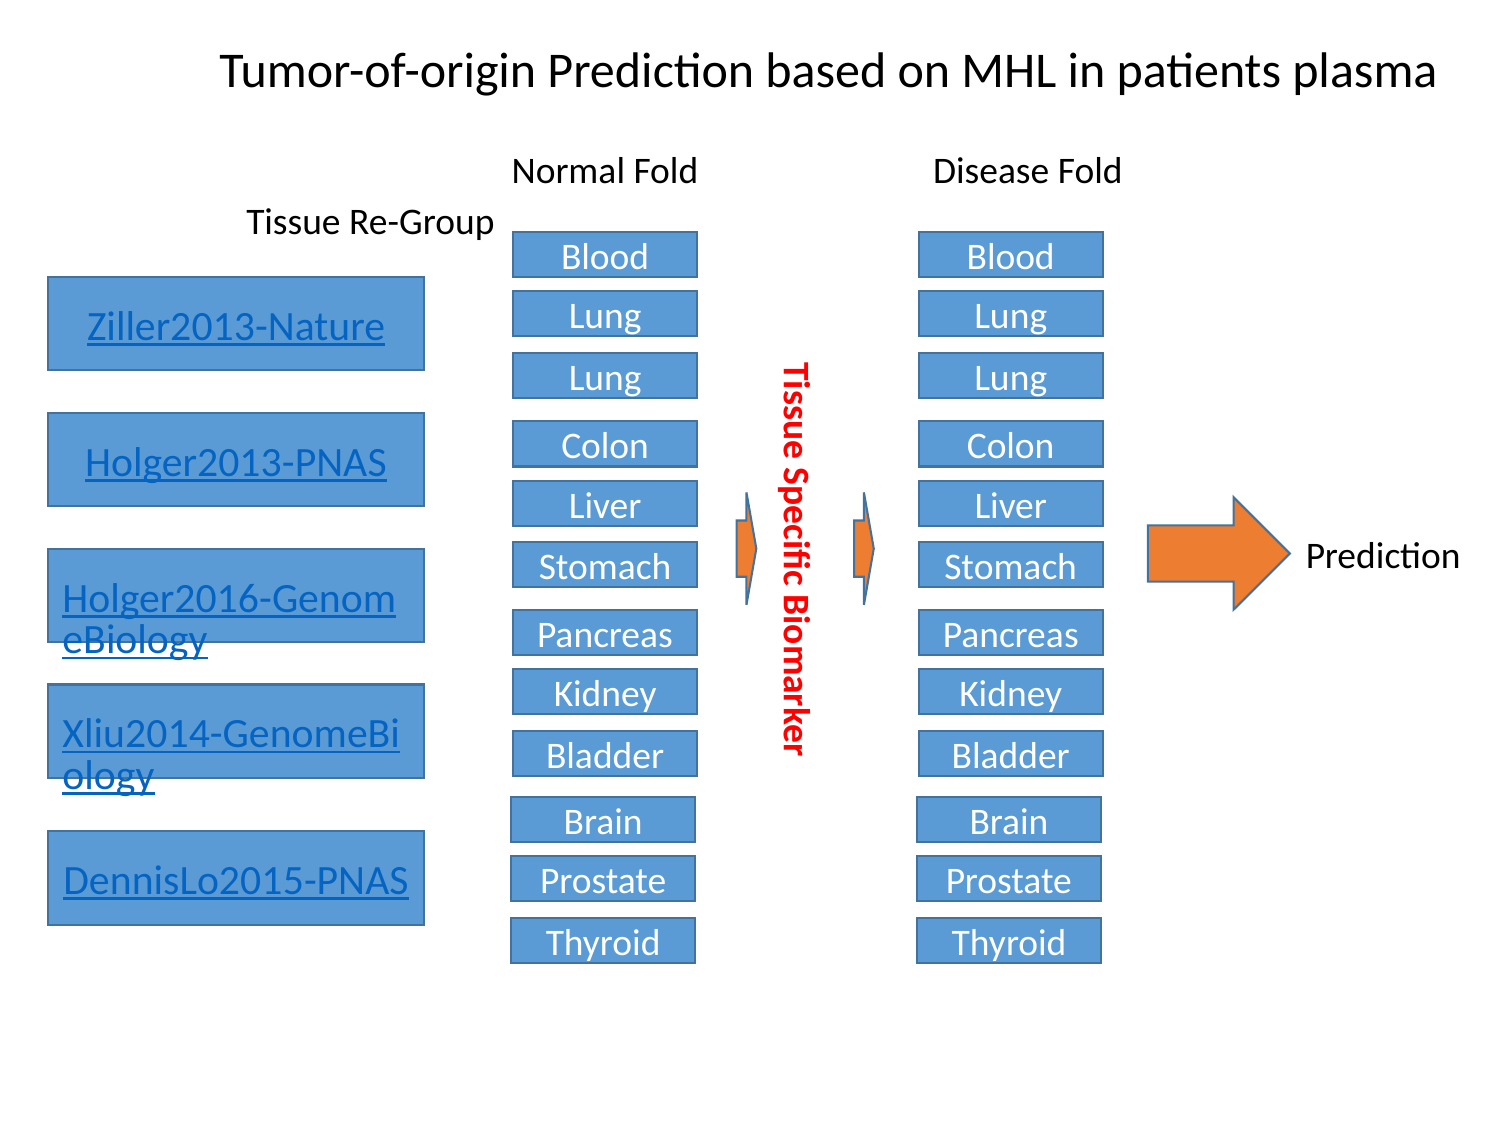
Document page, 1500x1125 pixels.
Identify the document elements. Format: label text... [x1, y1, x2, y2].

text_box Bladder [918, 730, 1104, 777]
text_box Holger2016-GenomeBiology [47, 548, 425, 643]
text_box DennisLo2015-PNAS [47, 830, 425, 926]
text_box [735, 492, 758, 606]
text_box Bladder [512, 730, 698, 777]
text_box Kidney [512, 668, 698, 715]
text_box Tissue Re-Group [231, 189, 511, 250]
text_box Lung [512, 290, 698, 337]
text_box Lung [512, 352, 698, 399]
text_box Prostate [916, 855, 1102, 902]
text_box Holger2013-PNAS [47, 412, 425, 507]
text_box Liver [512, 480, 698, 527]
text_box Xliu2014-GenomeBiology [47, 683, 425, 779]
text_box Pancreas [918, 609, 1104, 656]
text_box [853, 492, 875, 606]
text_box Blood [918, 231, 1104, 278]
text_box Prostate [510, 855, 696, 902]
text_box Blood [512, 231, 698, 278]
text_box Prediction [1291, 523, 1476, 583]
text_box [1146, 494, 1291, 613]
text_box Lung [918, 352, 1104, 399]
text_box Brain [916, 796, 1102, 843]
text_box Brain [510, 796, 696, 843]
text_box Disease Fold [918, 139, 1138, 199]
text_box Colon [918, 420, 1104, 468]
text_box Normal Fold [496, 139, 714, 199]
text_box Tumor-of-origin Prediction based on MHL in patients plasma [204, 30, 1453, 106]
text_box Colon [512, 420, 698, 468]
text_box Ziller2013-Nature [47, 276, 425, 371]
text_box Kidney [918, 668, 1104, 715]
text_box Liver [918, 480, 1104, 527]
text_box Tissue Specific Biomarker [769, 347, 829, 772]
text_box Pancreas [512, 609, 698, 656]
text_box Lung [918, 290, 1104, 337]
text_box Thyroid [510, 917, 696, 964]
text_box Thyroid [916, 917, 1102, 964]
text_box Stomach [918, 541, 1104, 588]
text_box Stomach [512, 541, 698, 588]
